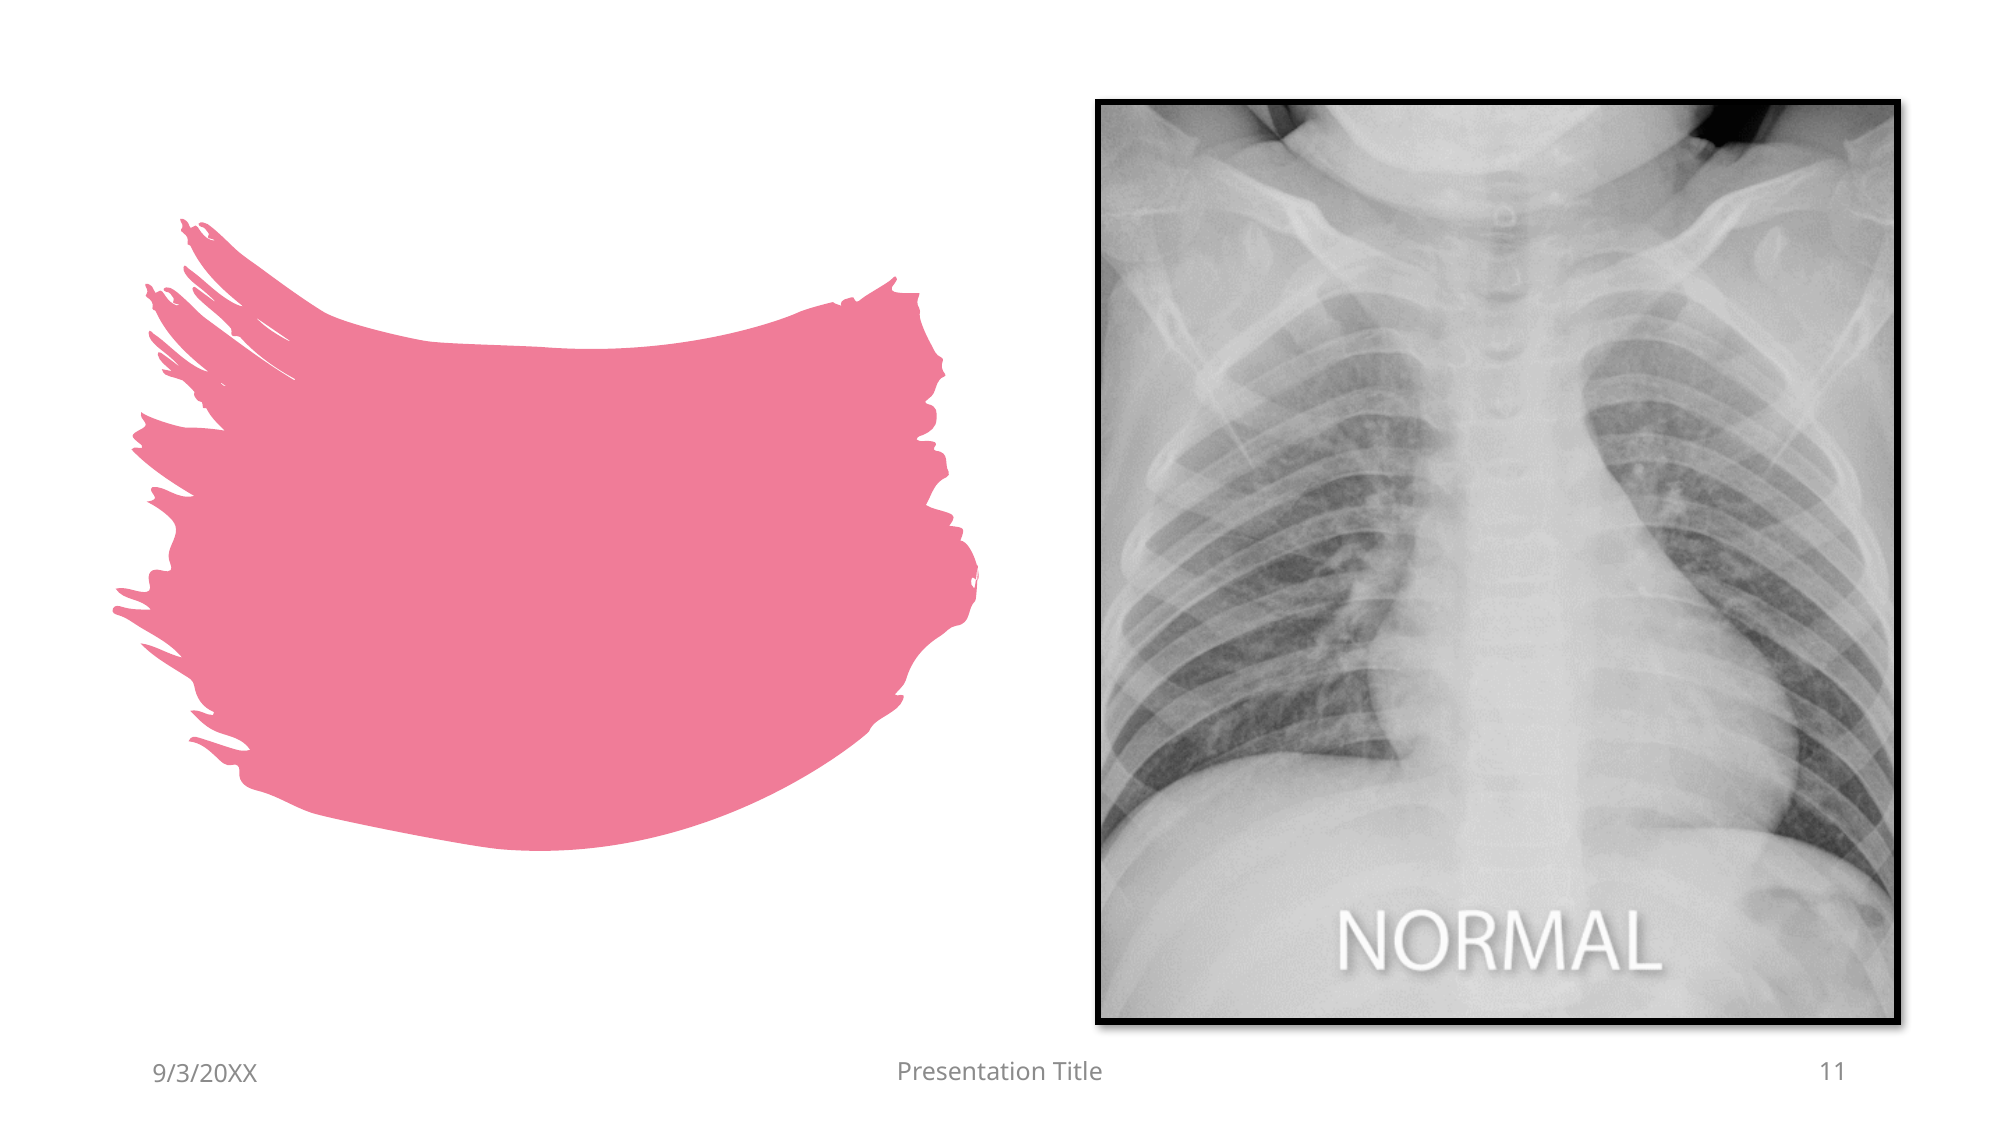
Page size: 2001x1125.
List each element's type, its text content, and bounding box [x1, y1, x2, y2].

footer Presentation Title [662, 1042, 1338, 1103]
slide_number 11 [1412, 1042, 1863, 1103]
picture [1100, 104, 1895, 1019]
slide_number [137, 1042, 588, 1103]
